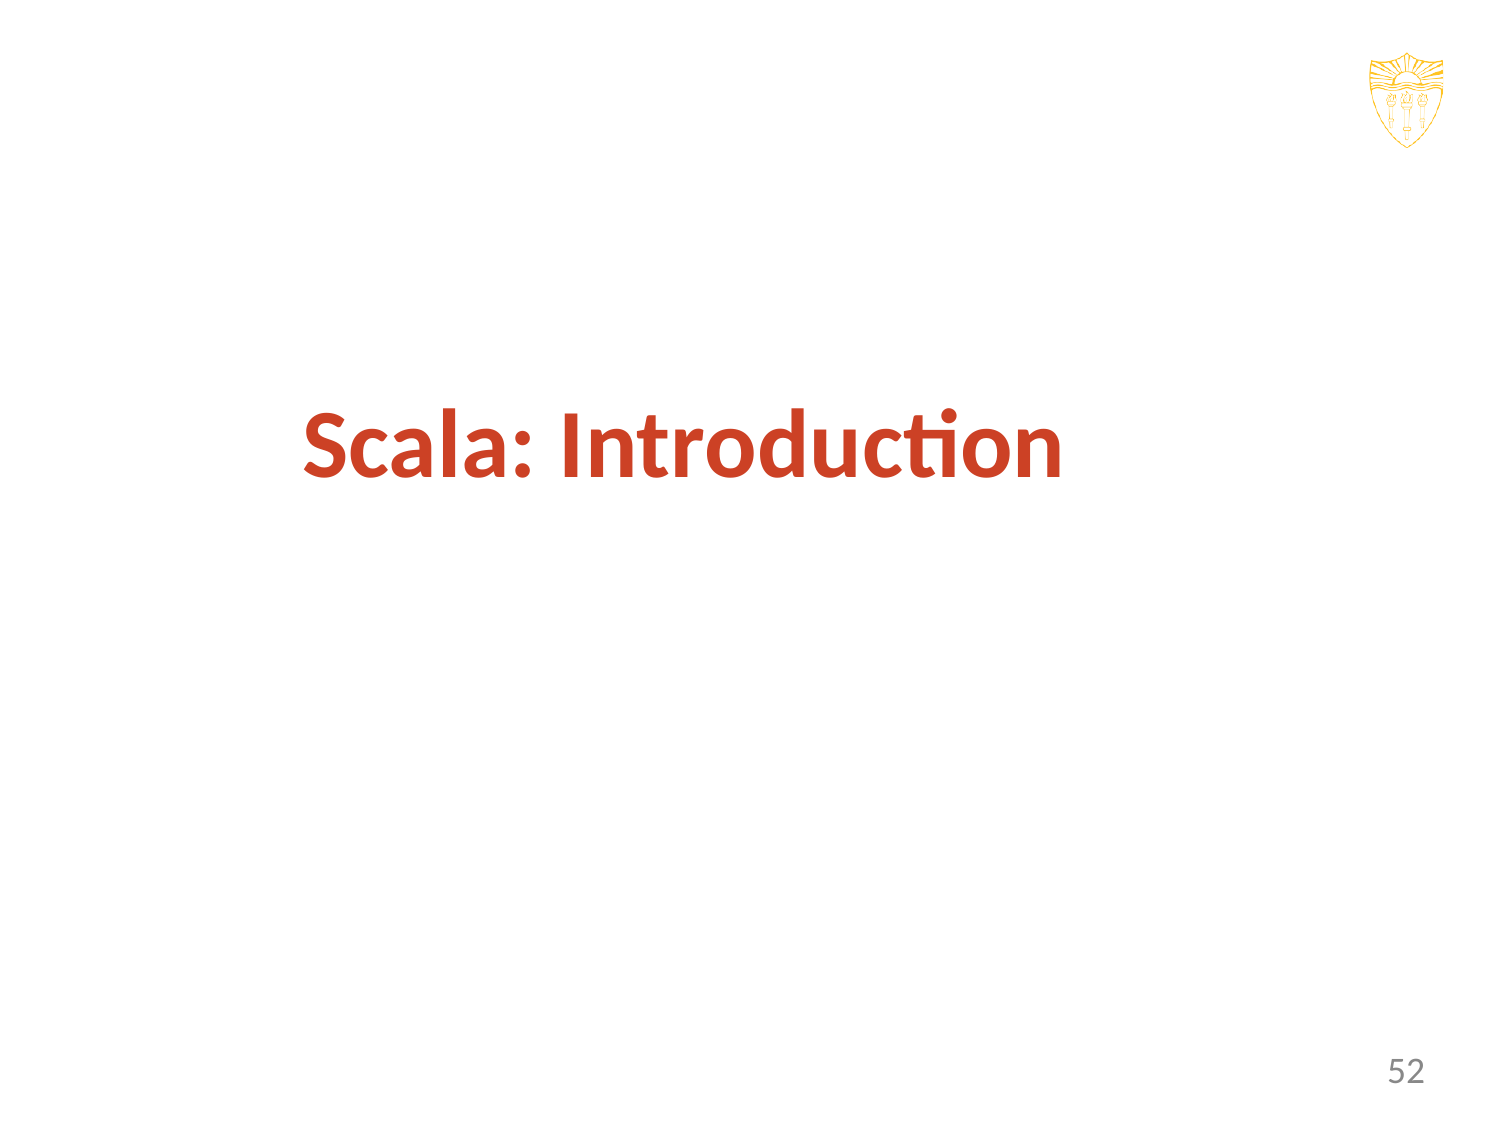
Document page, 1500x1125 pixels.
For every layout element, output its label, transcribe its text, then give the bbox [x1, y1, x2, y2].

slide_number 52 [1080, 1046, 1425, 1125]
picture [1369, 52, 1444, 148]
subtitle Scala: Introduction [302, 379, 1098, 1032]
